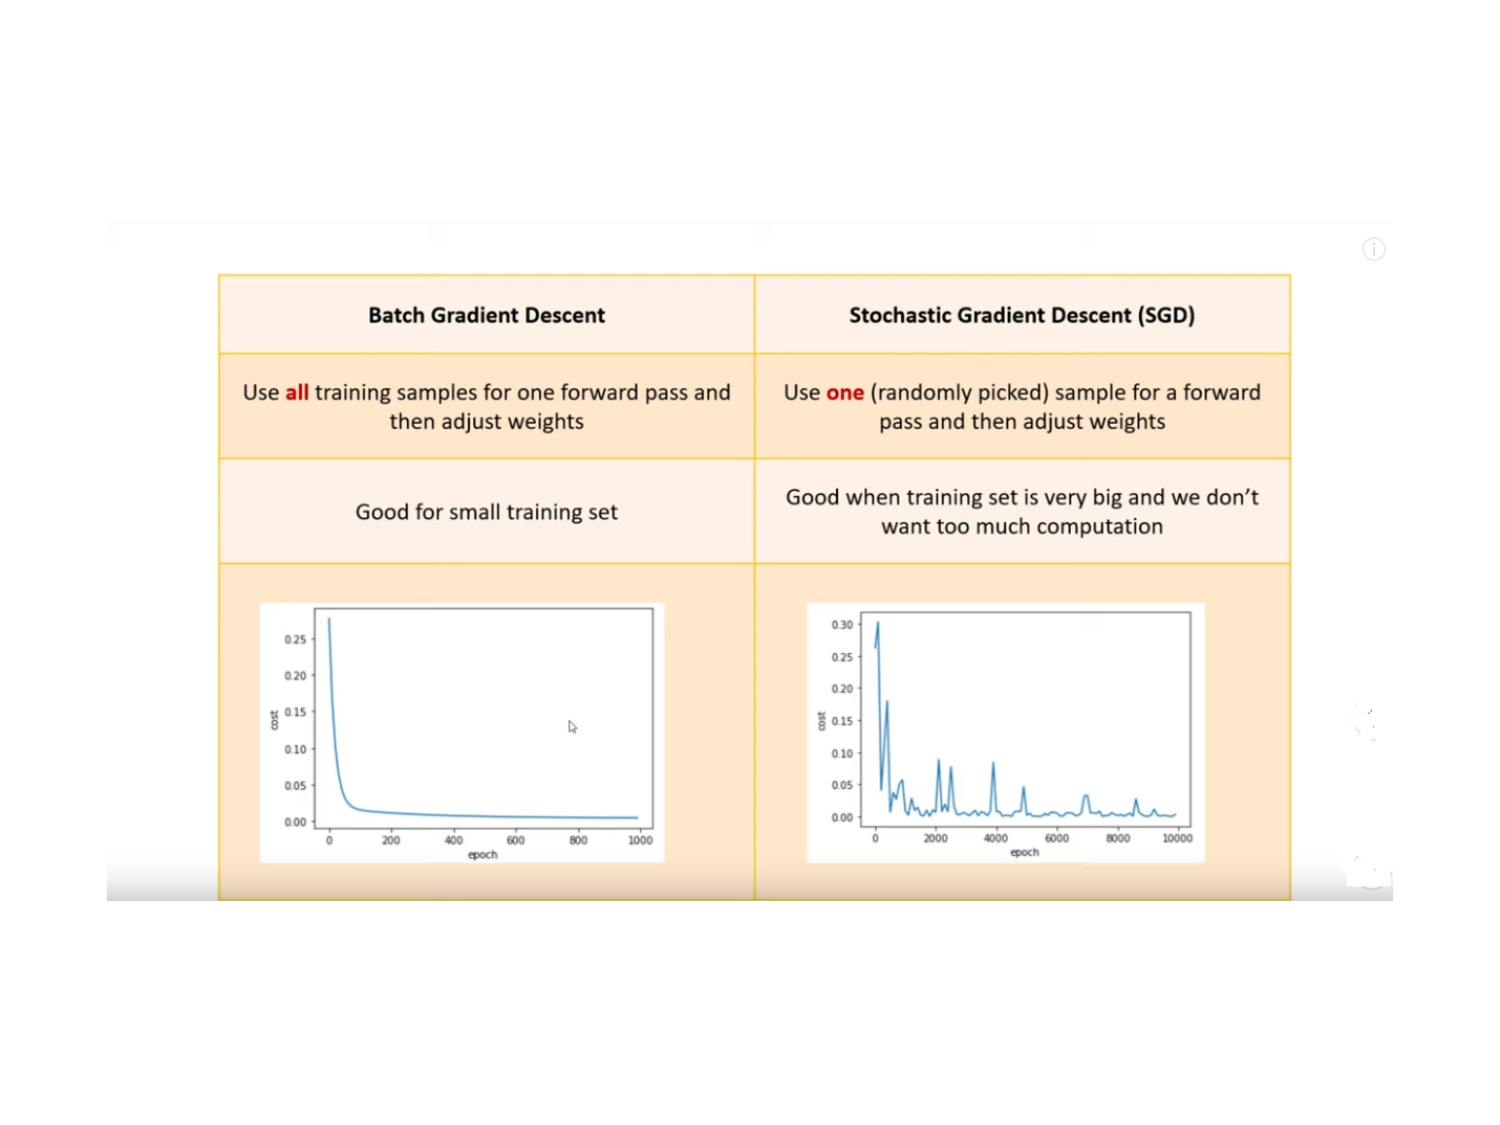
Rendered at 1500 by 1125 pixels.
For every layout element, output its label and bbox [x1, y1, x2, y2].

text_box [106, 223, 1394, 902]
